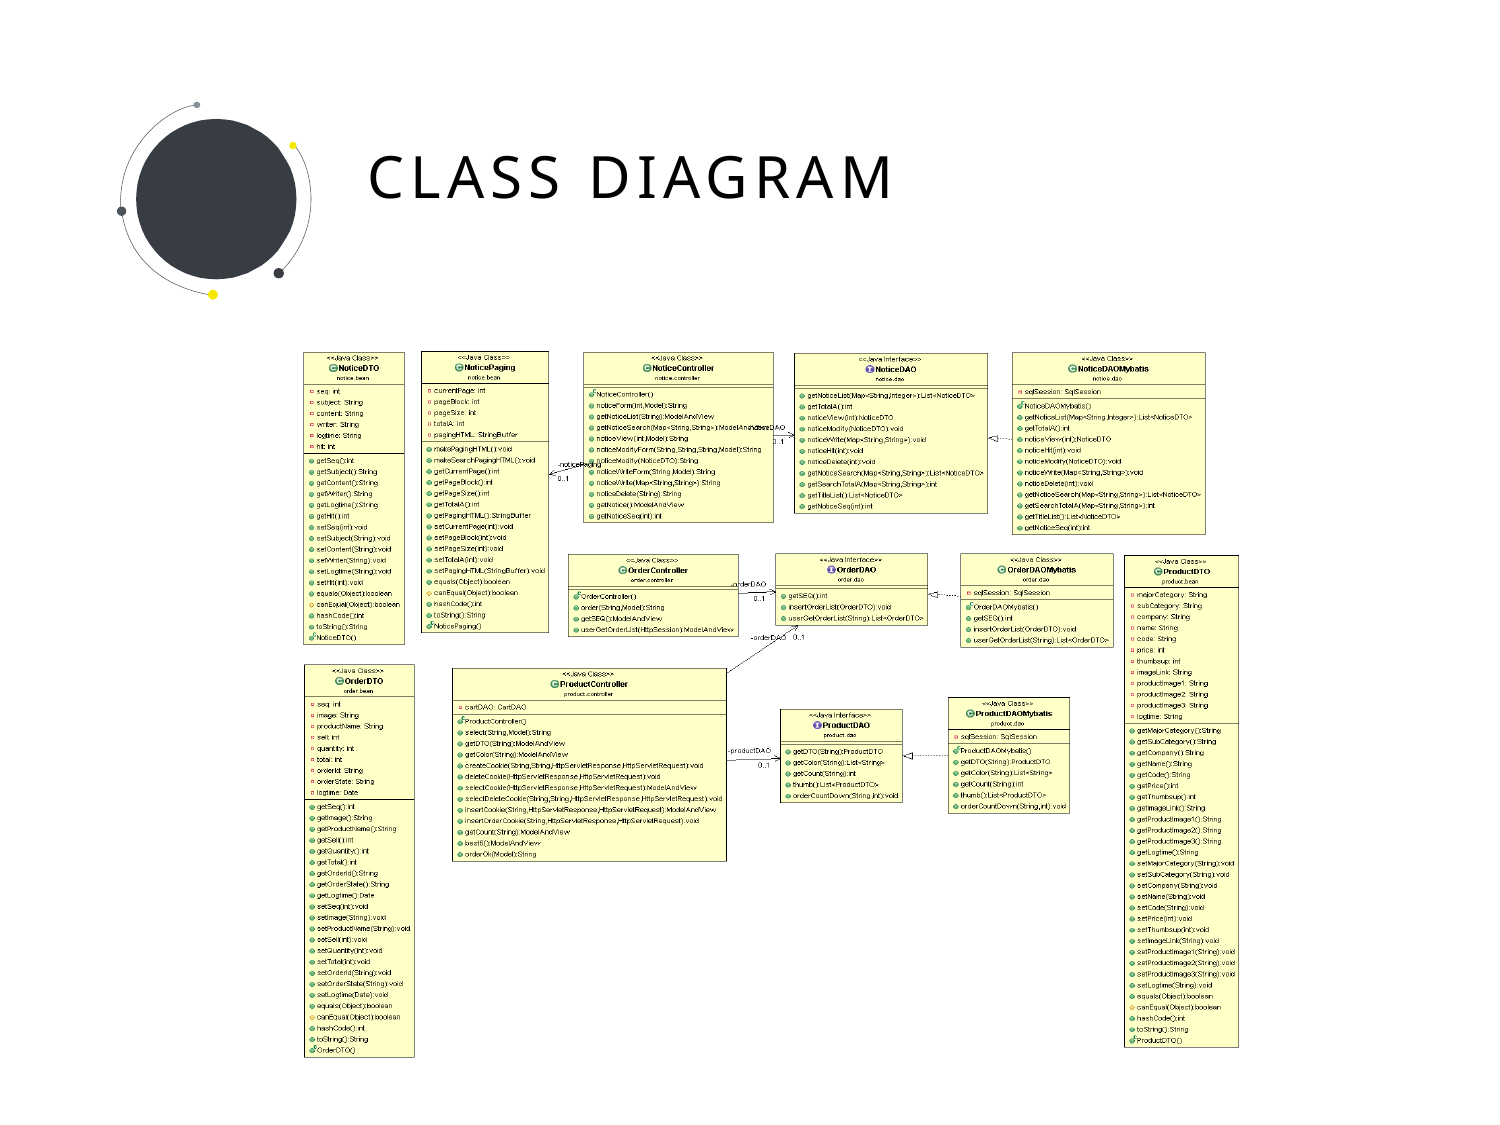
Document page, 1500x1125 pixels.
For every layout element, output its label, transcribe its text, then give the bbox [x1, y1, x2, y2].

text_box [116, 101, 297, 310]
picture [300, 349, 1241, 1059]
text_box CLASS DIAGRAM [352, 132, 1189, 218]
text_box [302, 157, 311, 242]
